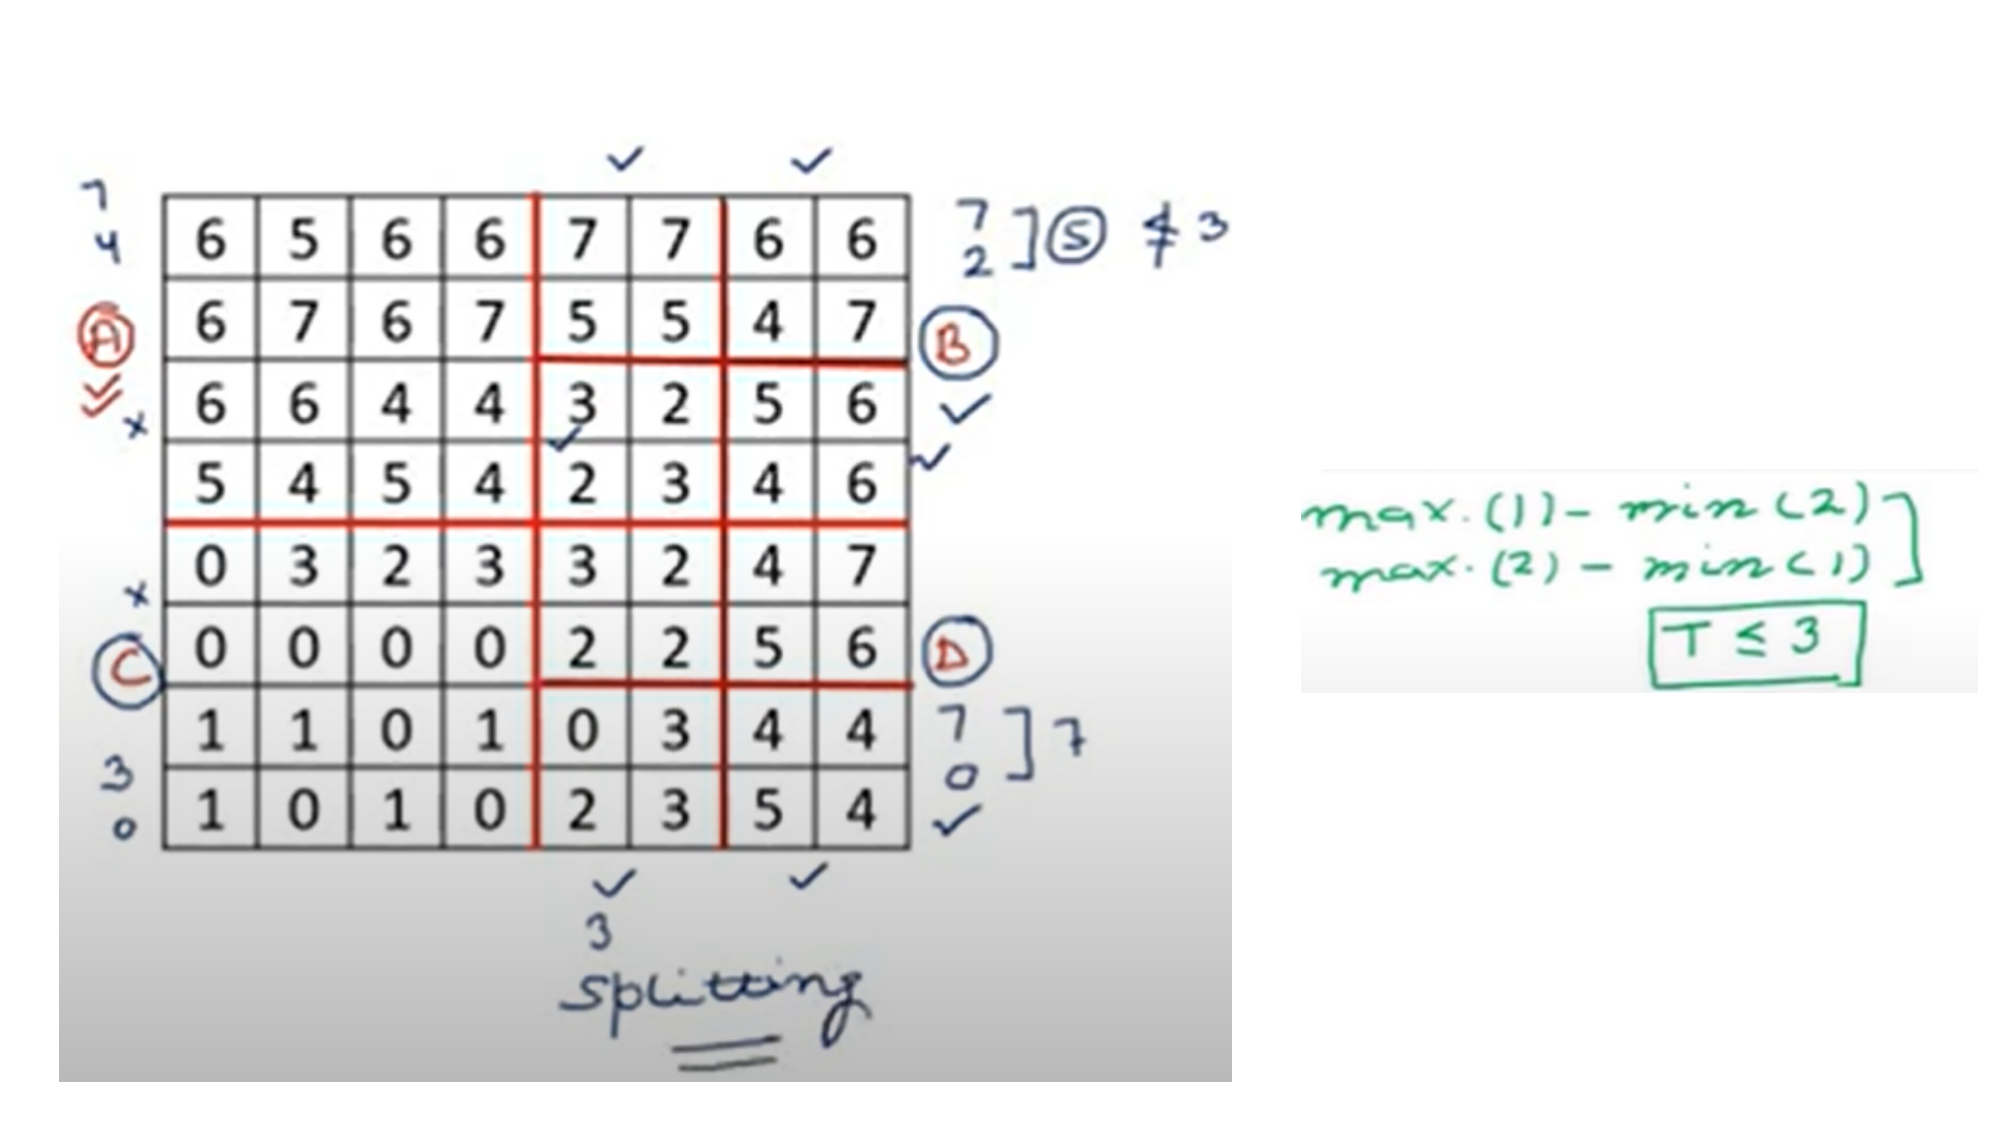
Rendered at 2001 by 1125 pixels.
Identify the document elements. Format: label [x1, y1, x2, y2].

list [1300, 469, 1978, 693]
picture [59, 137, 1232, 1082]
